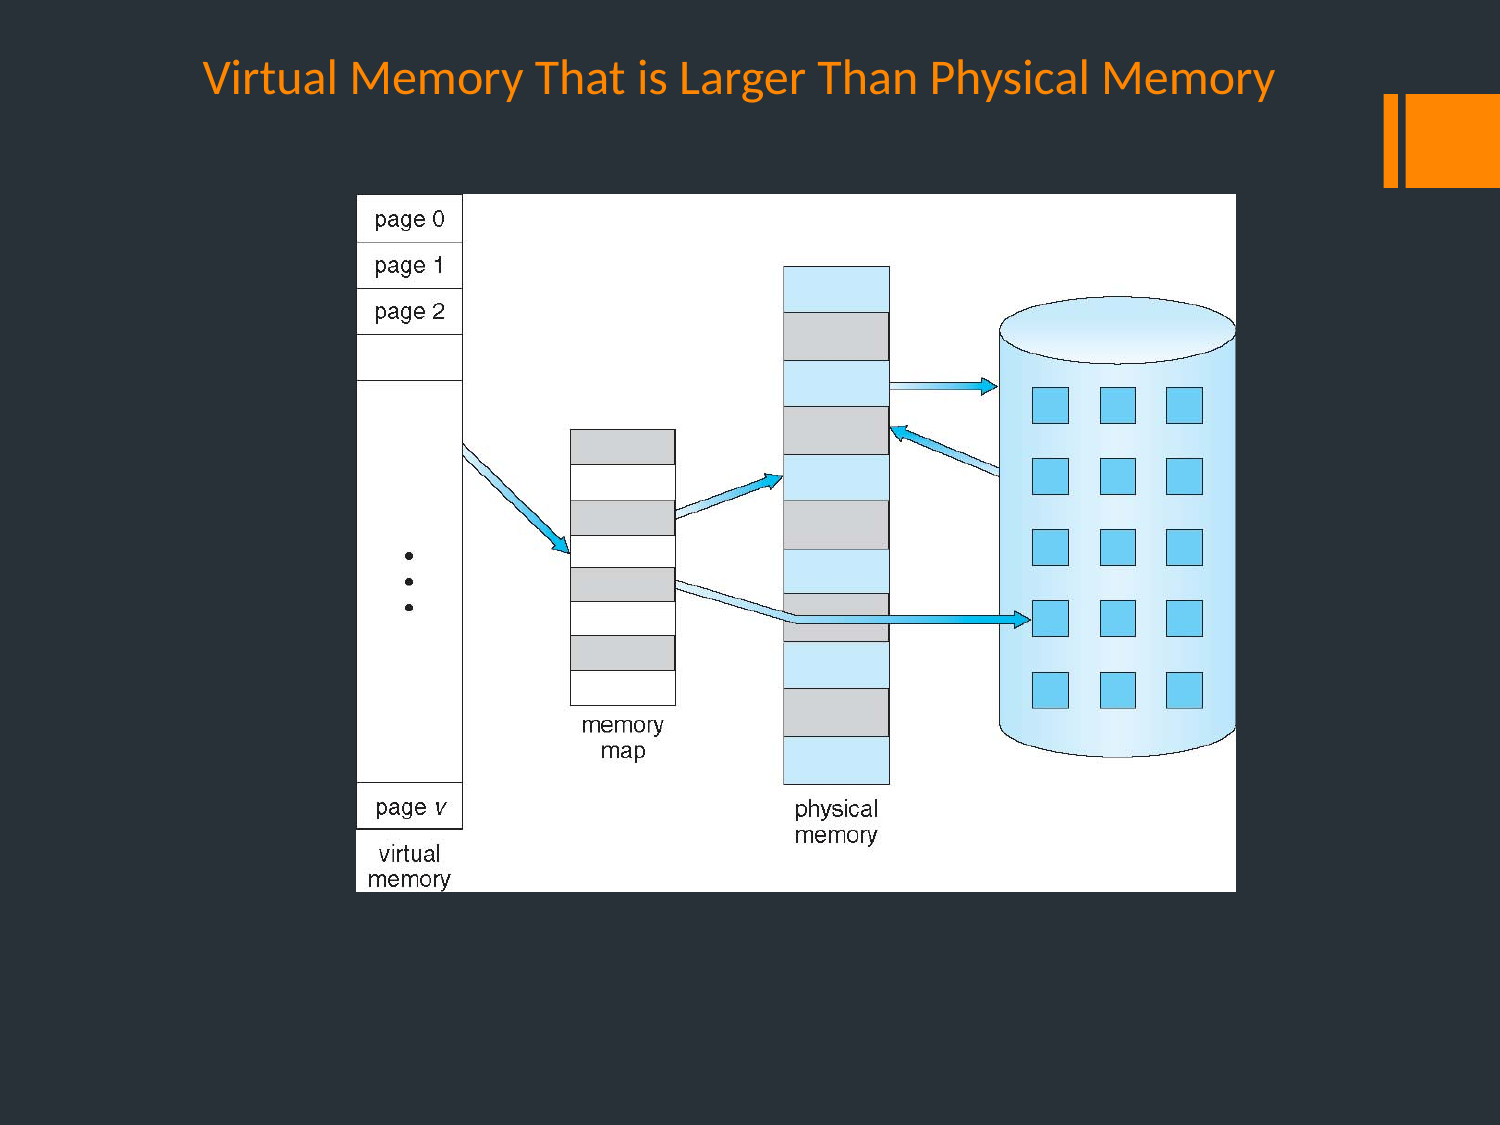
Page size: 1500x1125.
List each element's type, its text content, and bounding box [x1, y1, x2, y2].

title Virtual Memory That is Larger Than Physical Memory [187, 12, 1500, 113]
picture [355, 193, 1237, 893]
